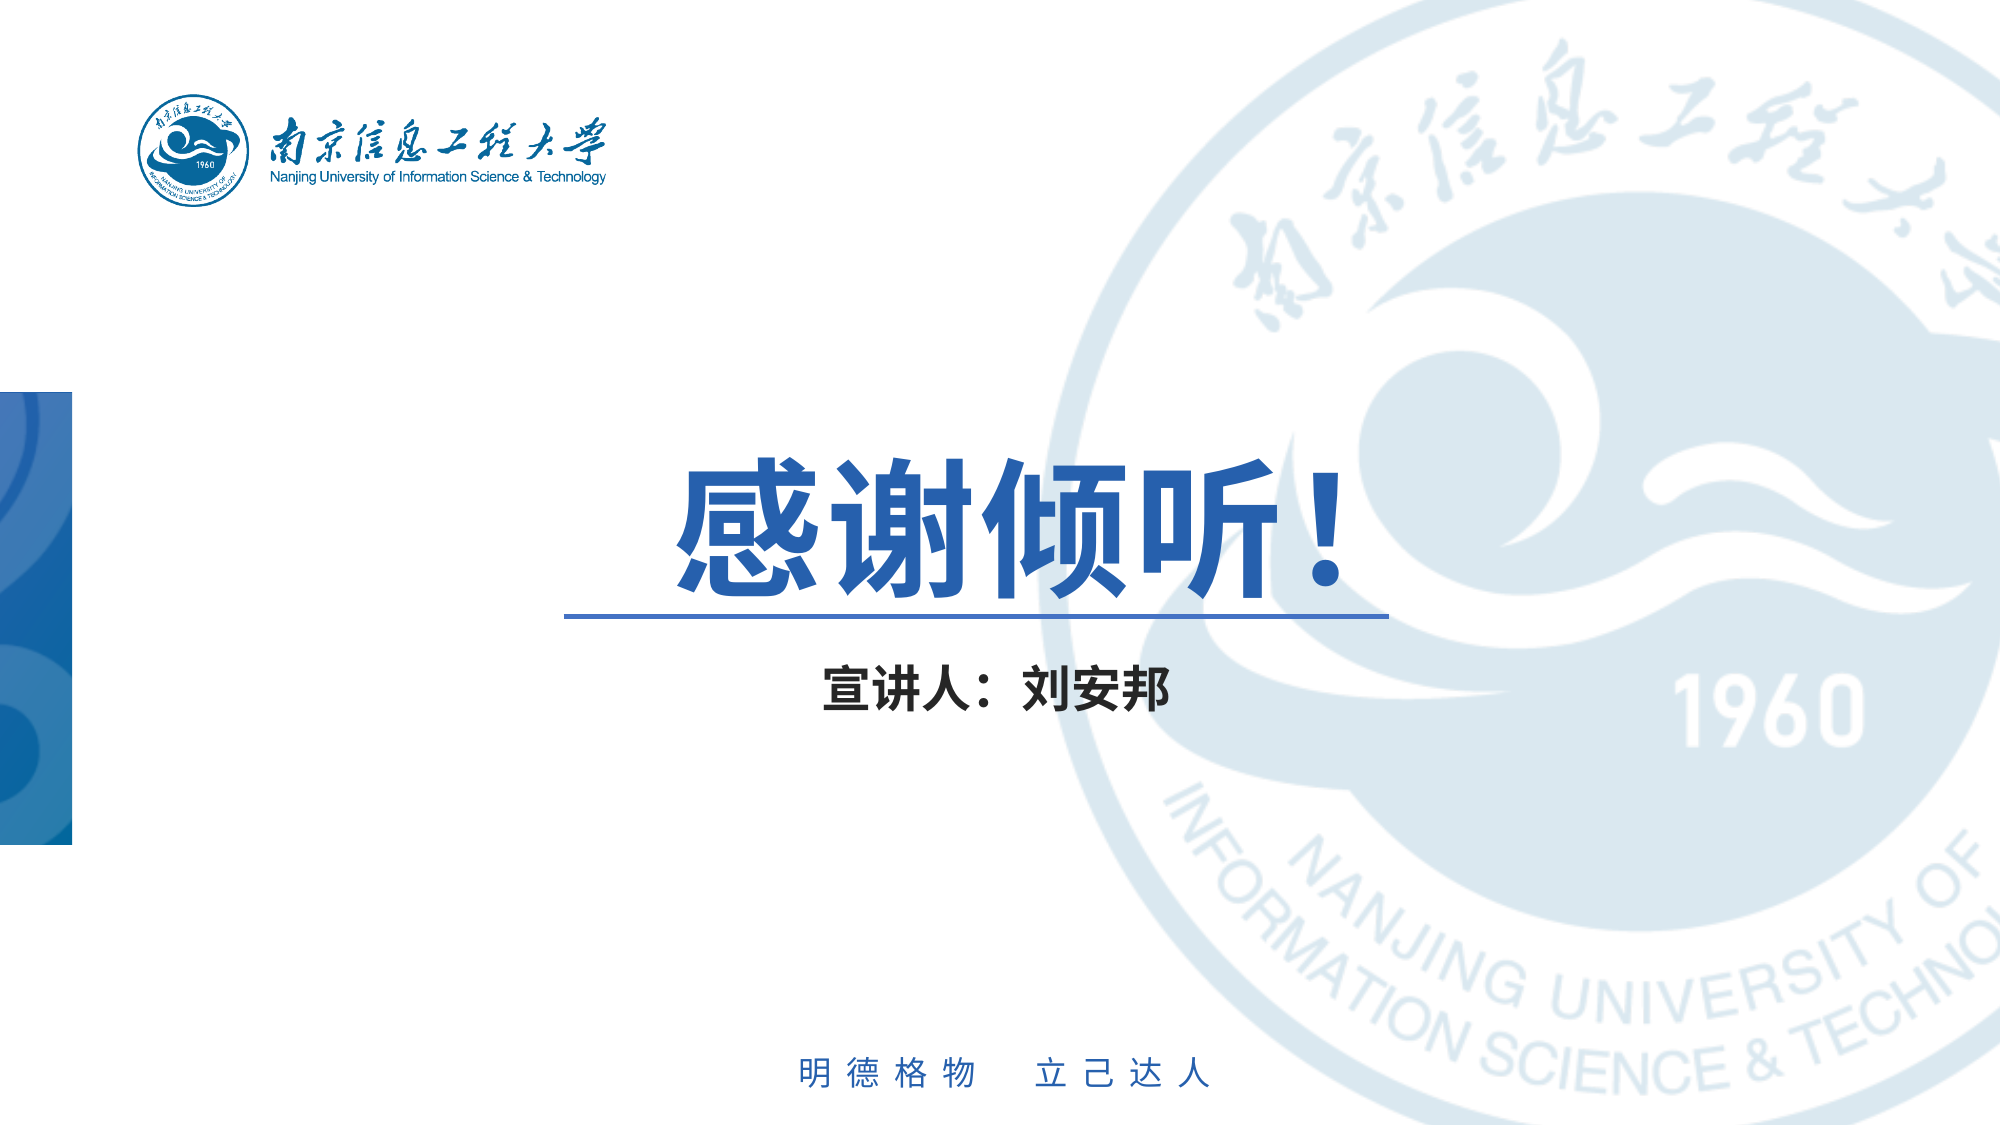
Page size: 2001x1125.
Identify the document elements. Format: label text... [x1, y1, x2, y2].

text_box 宣讲人：刘安邦 [806, 650, 1187, 725]
picture [0, 741, 73, 845]
title 感谢倾听！ [332, 440, 1668, 626]
picture [137, 94, 606, 207]
